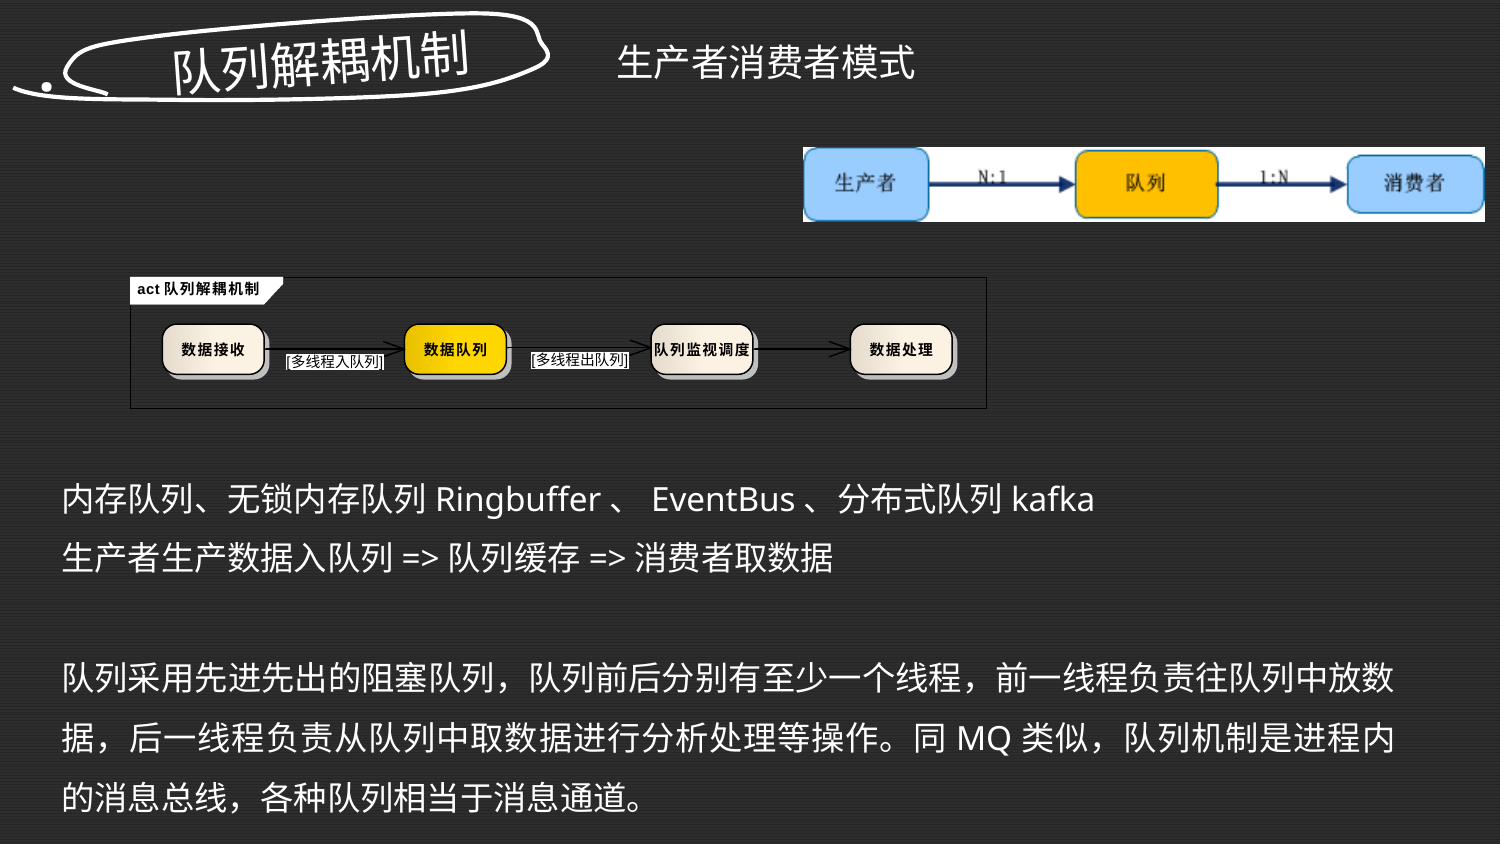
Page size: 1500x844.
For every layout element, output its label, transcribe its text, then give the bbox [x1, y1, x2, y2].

picture [125, 271, 991, 414]
picture [803, 147, 1486, 222]
text_box 生产者消费者模式 [601, 9, 980, 92]
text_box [12, 13, 549, 112]
text_box 内存队列、无锁内存队列Ringbuffer、EventBus、分布式队列kafka 生产者生产数据入队列=>队列缓存=>消费者取数据 队列采用先进先出的阻塞队列，队列前后分别有至少一个线程，前一线程负责往队列中放数据，后一线程负责从队列中取数据进行分析处理等操作。同MQ类似，队列机制是进程内的消息总线，各种队列相当于消息通道。 [46, 450, 1410, 825]
